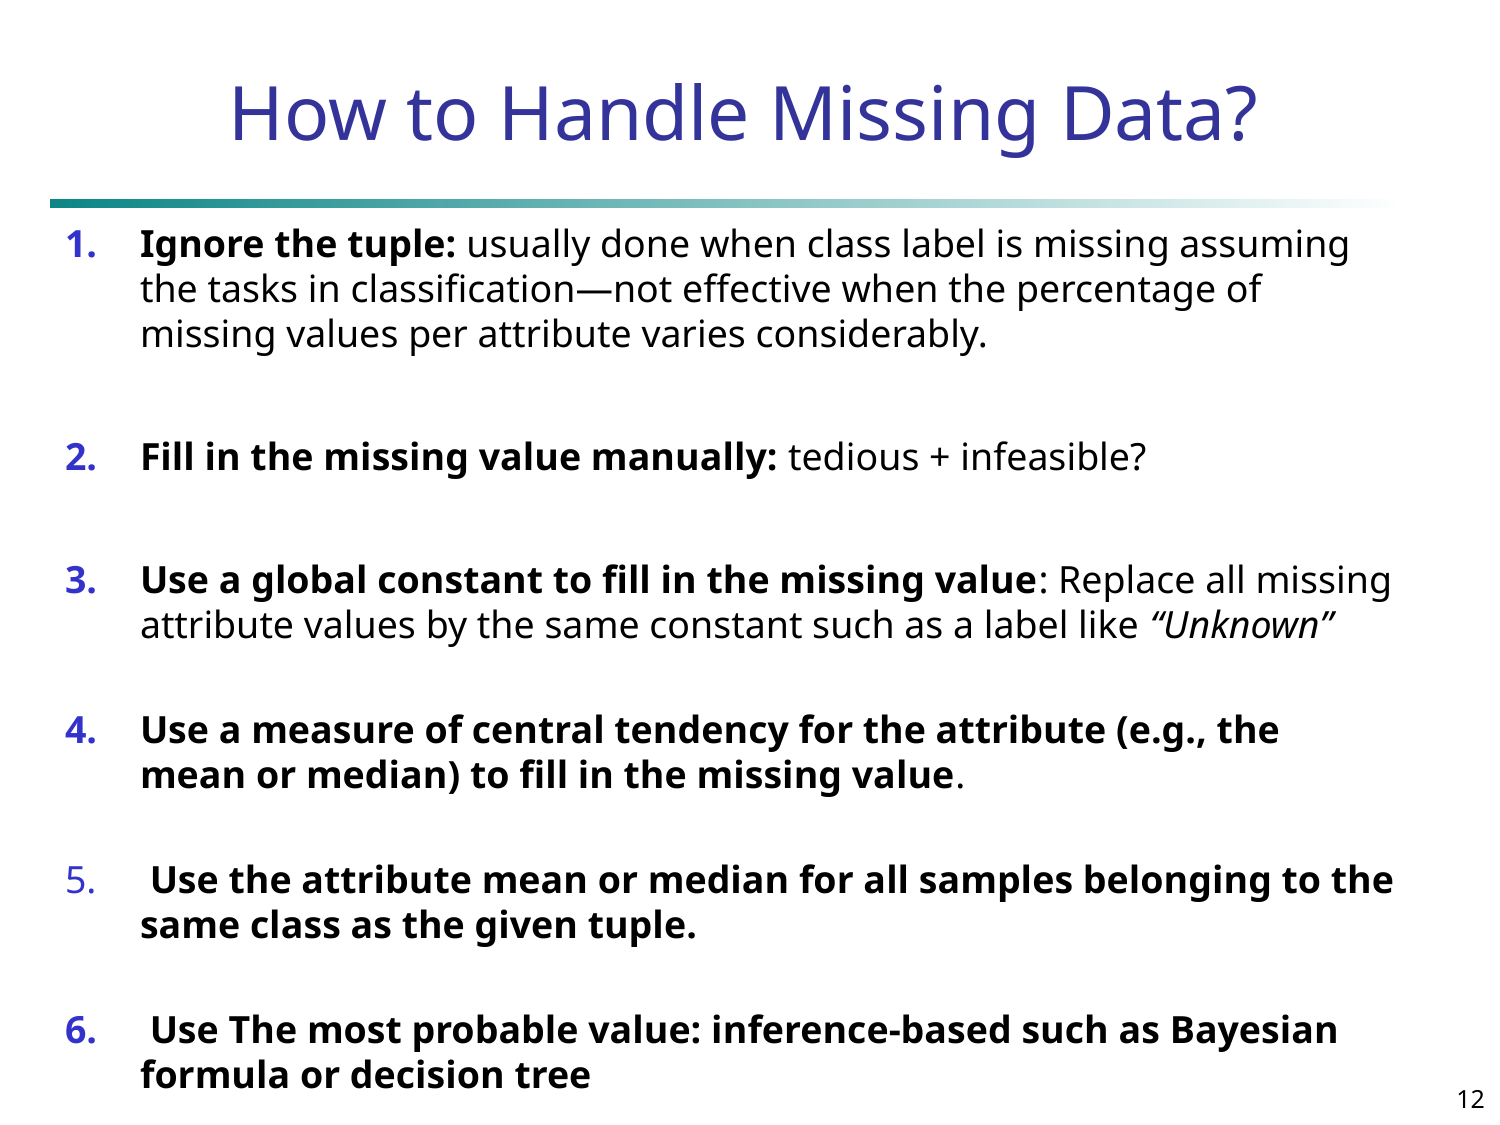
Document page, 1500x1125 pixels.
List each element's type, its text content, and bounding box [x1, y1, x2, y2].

text_box ‹#› [1187, 1062, 1500, 1125]
list Ignore the tuple: usually done when class label is missing assuming the tasks in classification—not effective when the percentage of missing values per attribute varies considerably. Fill in the missing value manually: tedious + infeasible? Use a global constant to fill in the missing value: Replace all missing attribute values by the same constant such as a label like “Unknown” Use a measure of central tendency for the attribute (e.g., the mean or median) to fill in the missing value. Use the attribute mean or median for all samples belonging to the same class as the given tuple. Use The most probable value: inference-based such as Bayesian formula or decision tree [50, 212, 1413, 1038]
title How to Handle Missing Data? [125, 37, 1363, 163]
